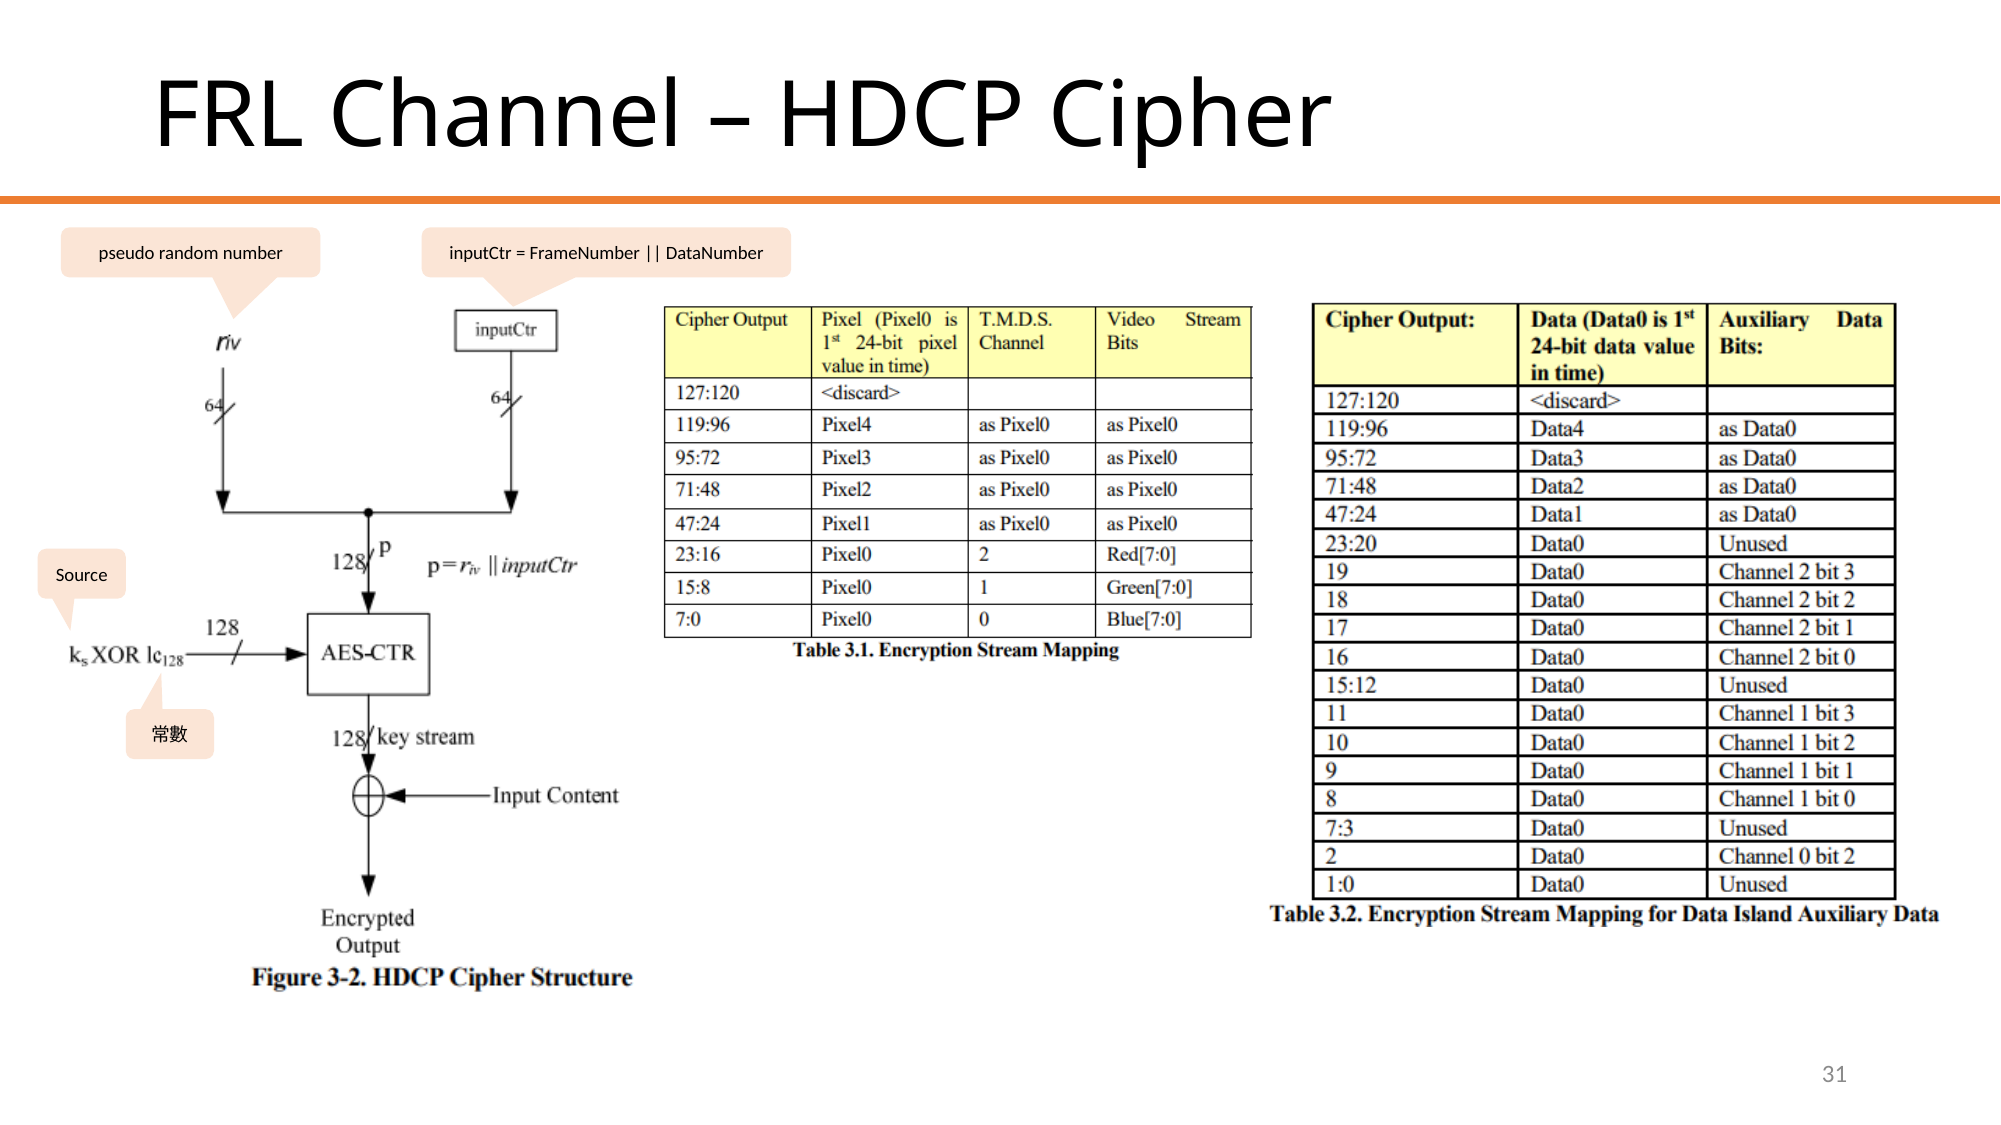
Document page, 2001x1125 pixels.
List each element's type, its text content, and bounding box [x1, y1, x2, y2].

text_box inputCtr = FrameNumber || DataNumber [420, 226, 793, 299]
slide_number 31 [1412, 1042, 1863, 1103]
title FRL Channel – HDCP Cipher [137, 59, 1863, 278]
picture [31, 299, 1950, 1003]
text_box pseudo random number [59, 226, 322, 299]
